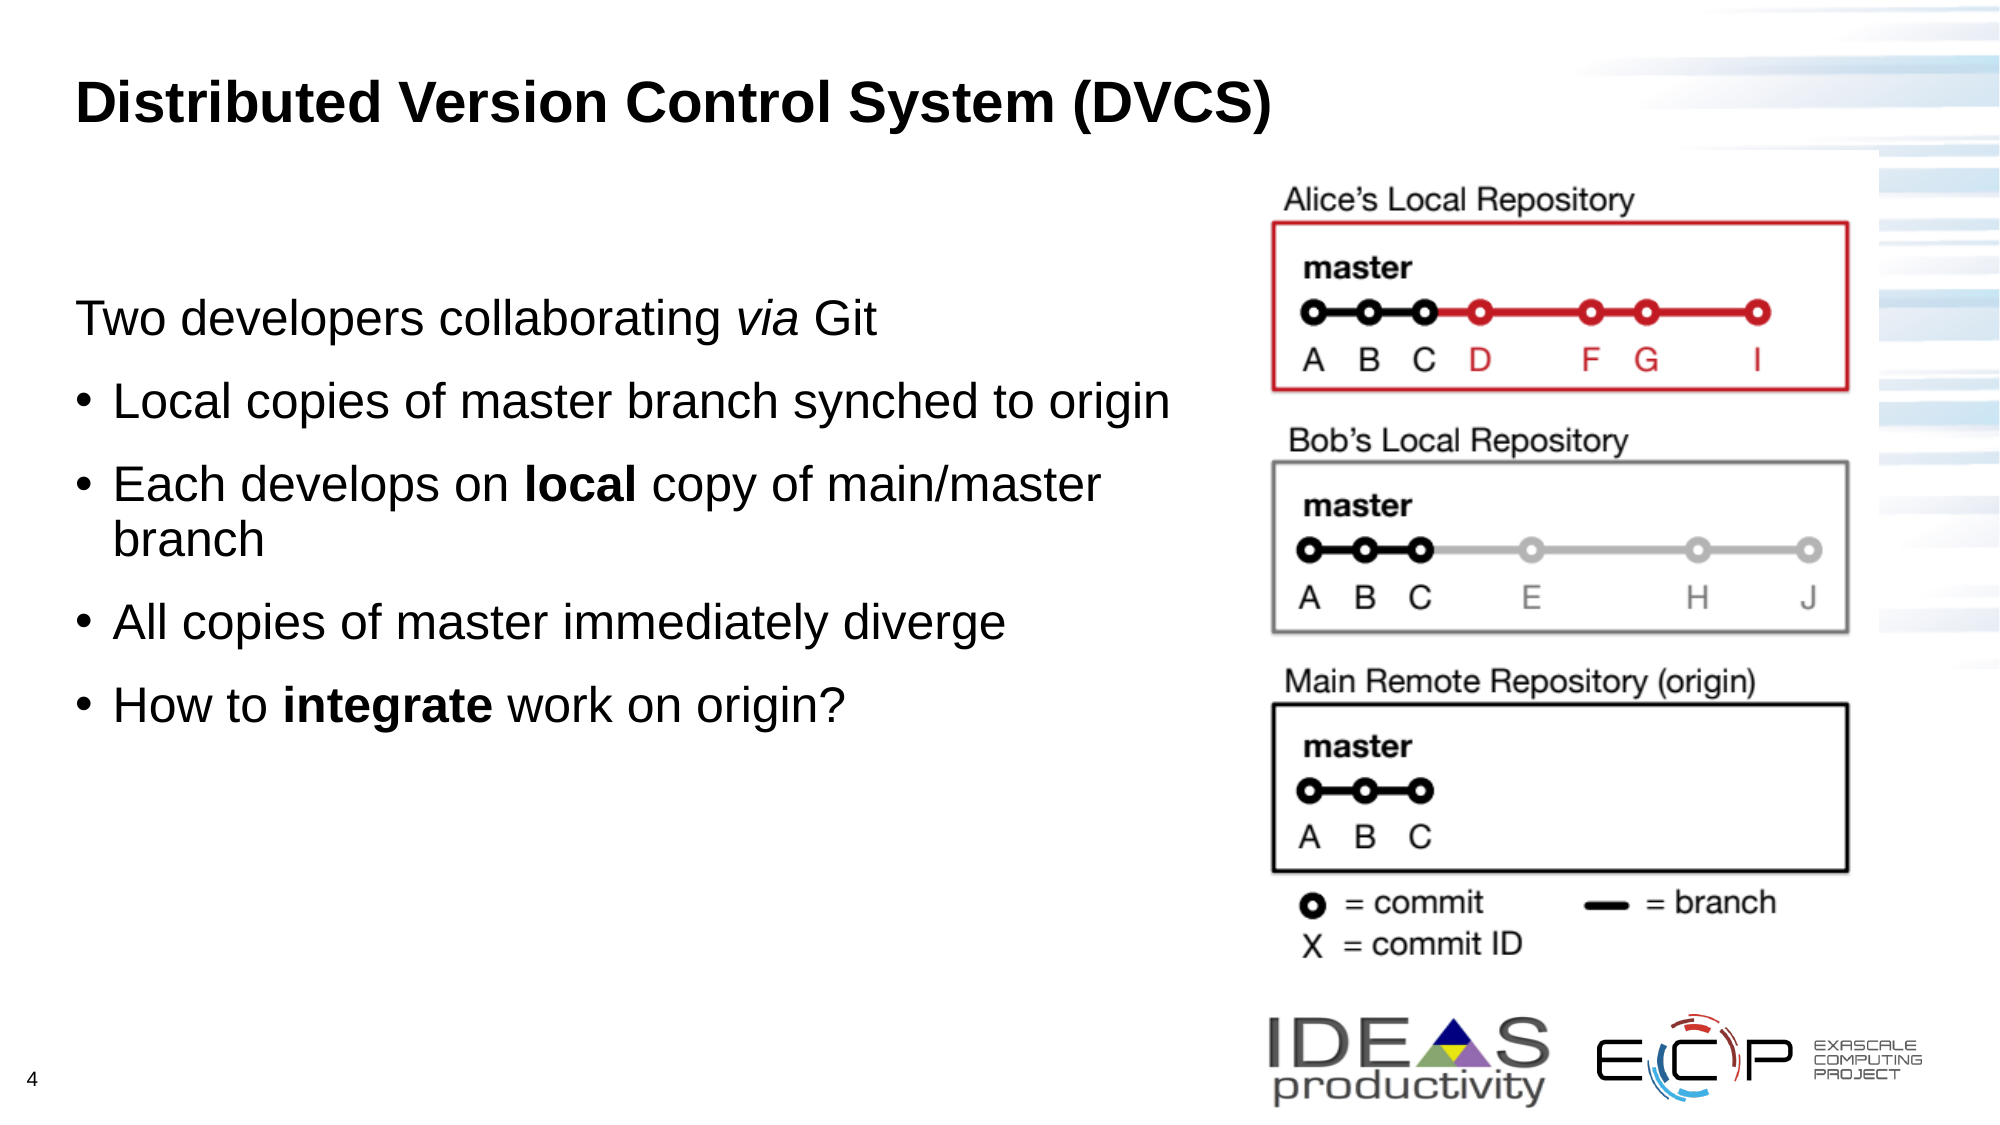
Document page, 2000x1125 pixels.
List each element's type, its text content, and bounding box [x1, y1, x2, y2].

picture [1237, 0, 2000, 976]
list Two developers collaborating via Git Local copies of master branch synched to origin Each develops on local copy of main/master branch All copies of master immediately diverge How to integrate work on origin? [59, 284, 1209, 950]
title Distributed Version Control System (DVCS) [59, 67, 1926, 218]
picture [1597, 1014, 1922, 1102]
picture [1257, 1009, 1560, 1115]
